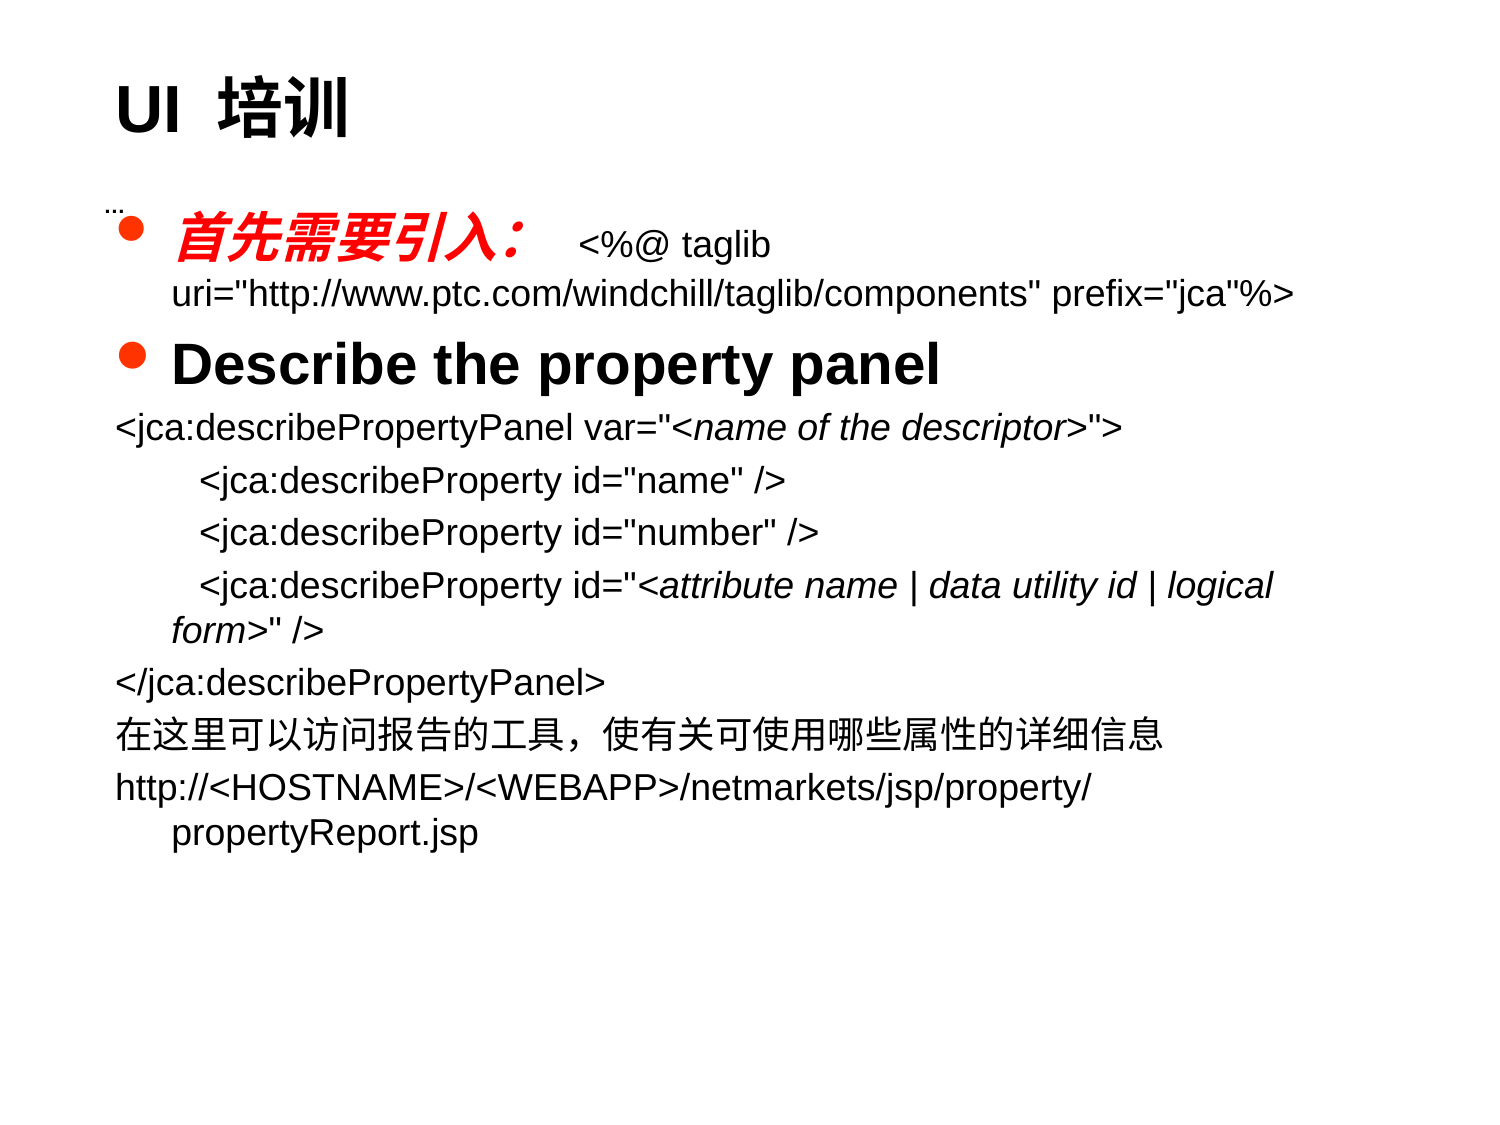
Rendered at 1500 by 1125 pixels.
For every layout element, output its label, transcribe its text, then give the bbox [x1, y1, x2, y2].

text_box … [88, 184, 1439, 1009]
text_box [74, 212, 1425, 1037]
title UI 培训 [100, 52, 1395, 154]
